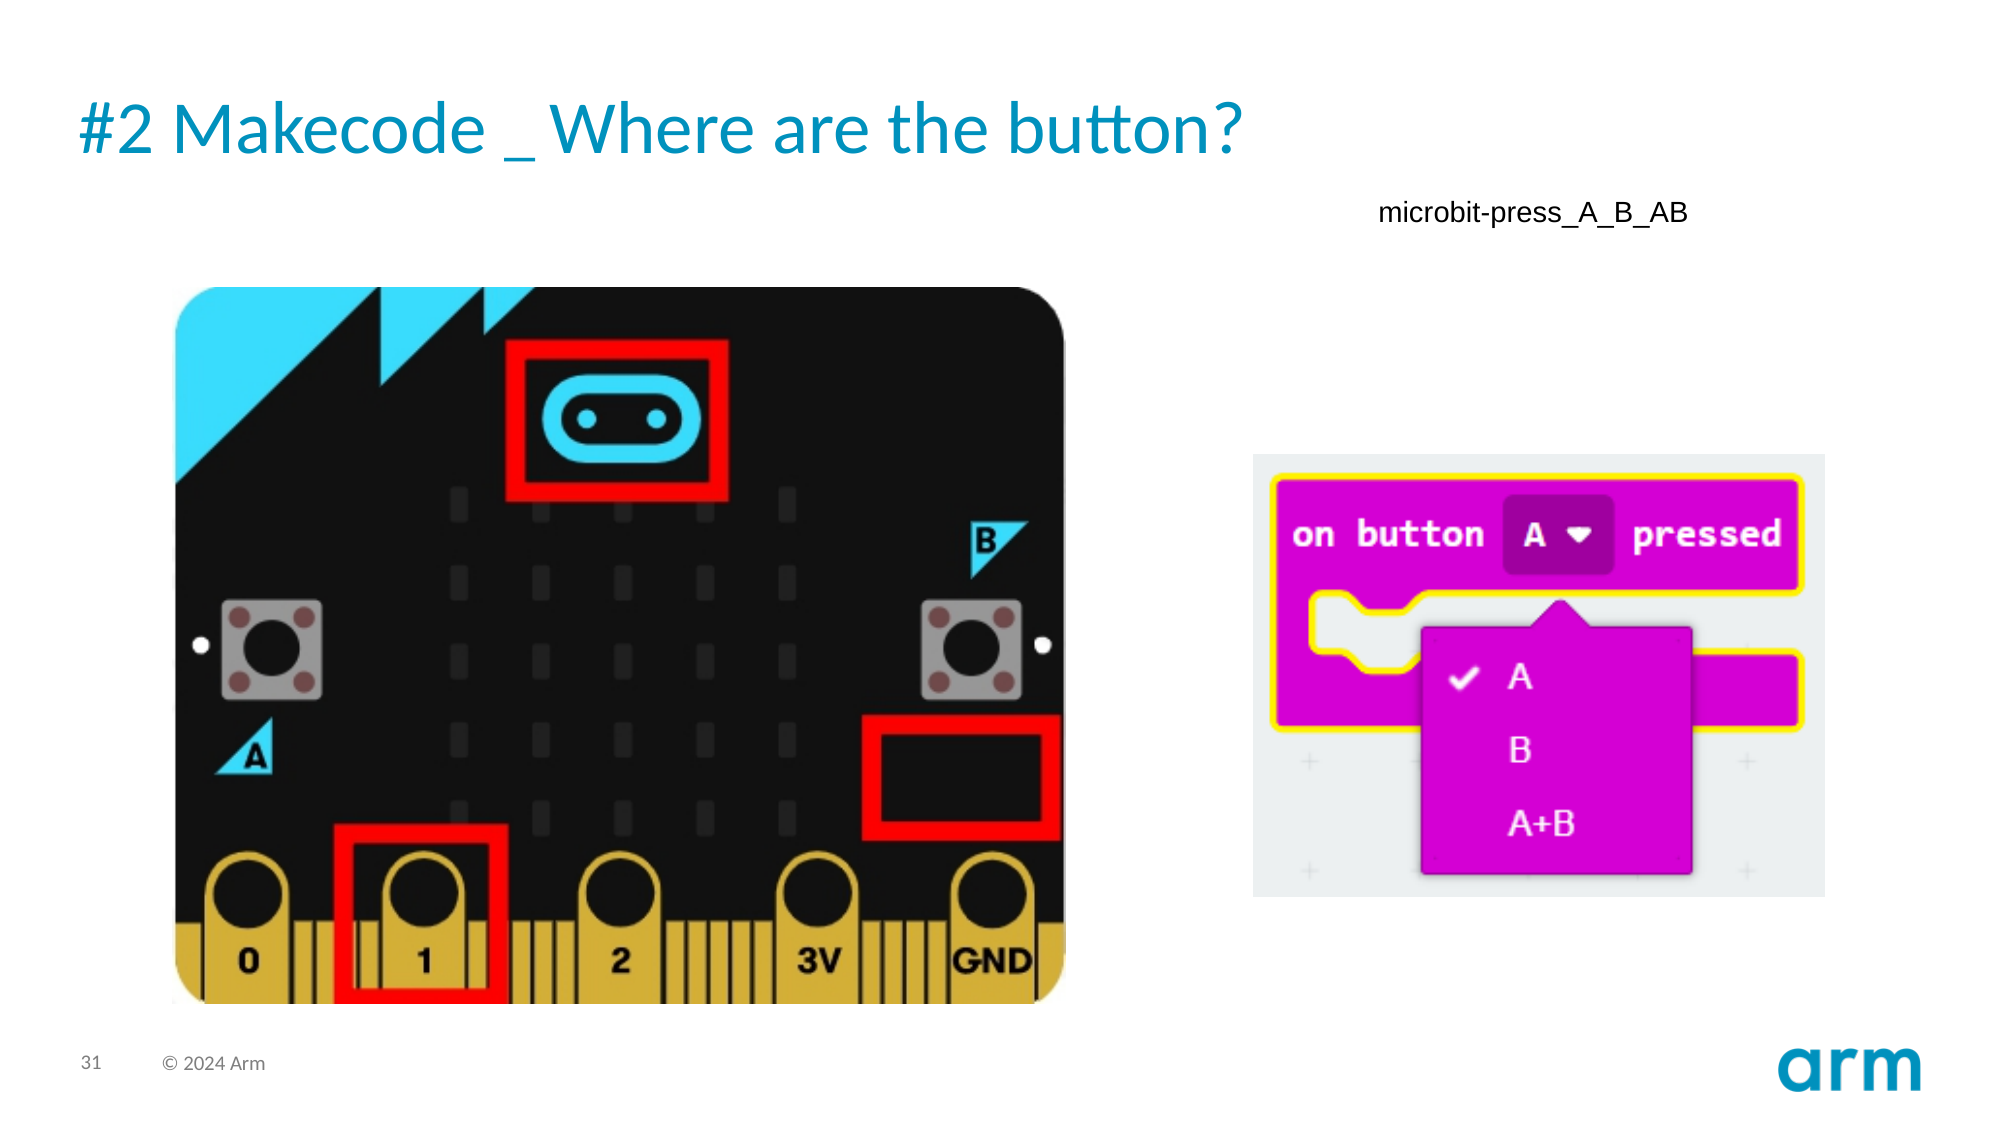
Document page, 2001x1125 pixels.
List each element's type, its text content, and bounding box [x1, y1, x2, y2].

picture [171, 286, 1066, 1005]
picture [1253, 454, 1825, 897]
title #2 Makecode _ Where are the button? [78, 78, 1922, 186]
text_box microbit-press_A_B_AB [1363, 185, 1746, 236]
picture [1777, 1047, 1922, 1093]
